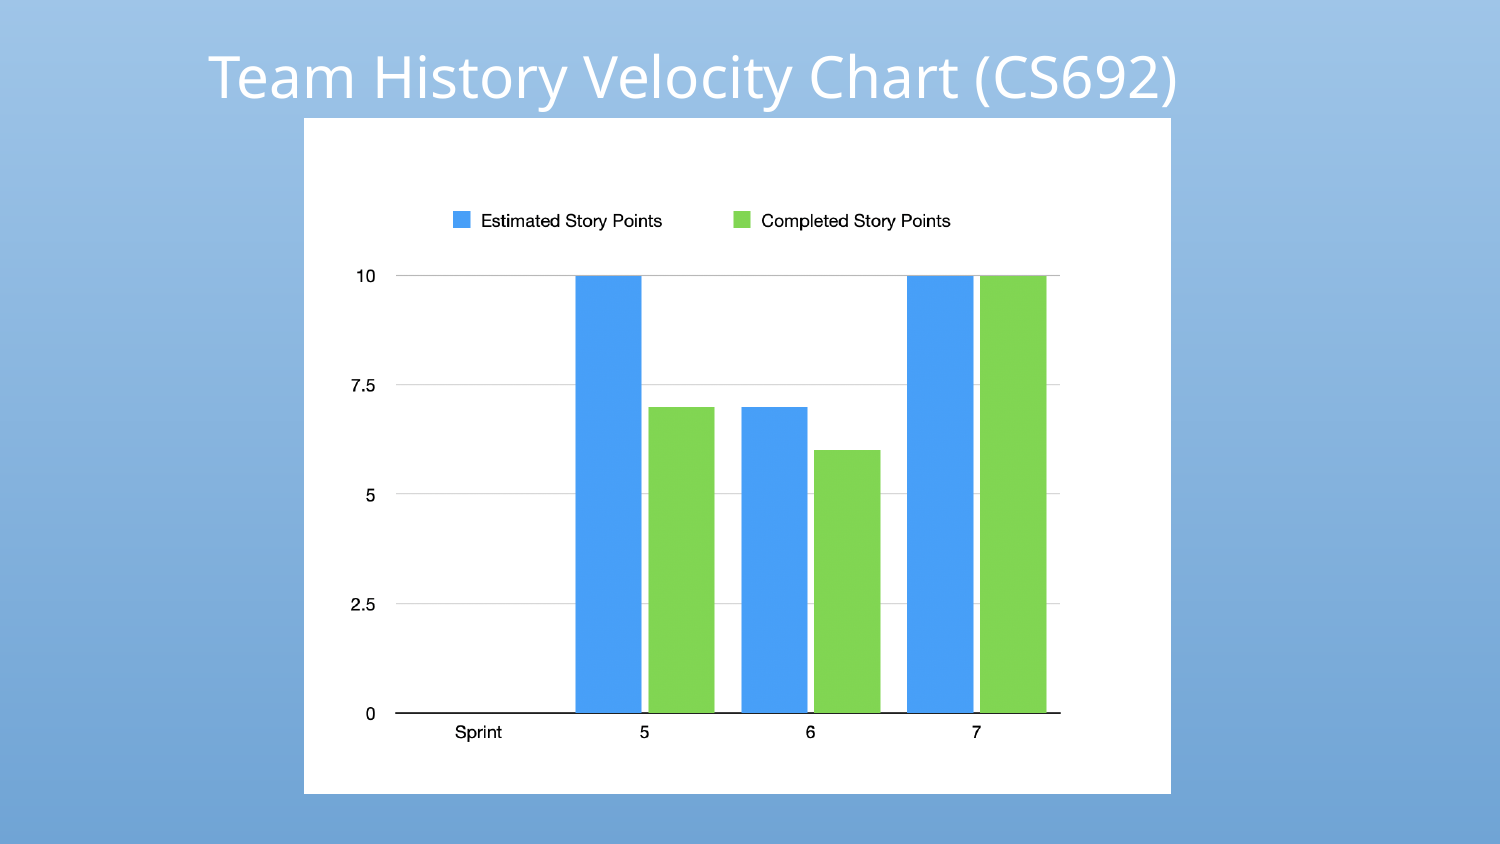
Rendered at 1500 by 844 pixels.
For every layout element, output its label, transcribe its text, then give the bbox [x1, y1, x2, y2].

title Team History Velocity Chart (CS692) [193, 39, 1360, 119]
picture [303, 117, 1171, 794]
